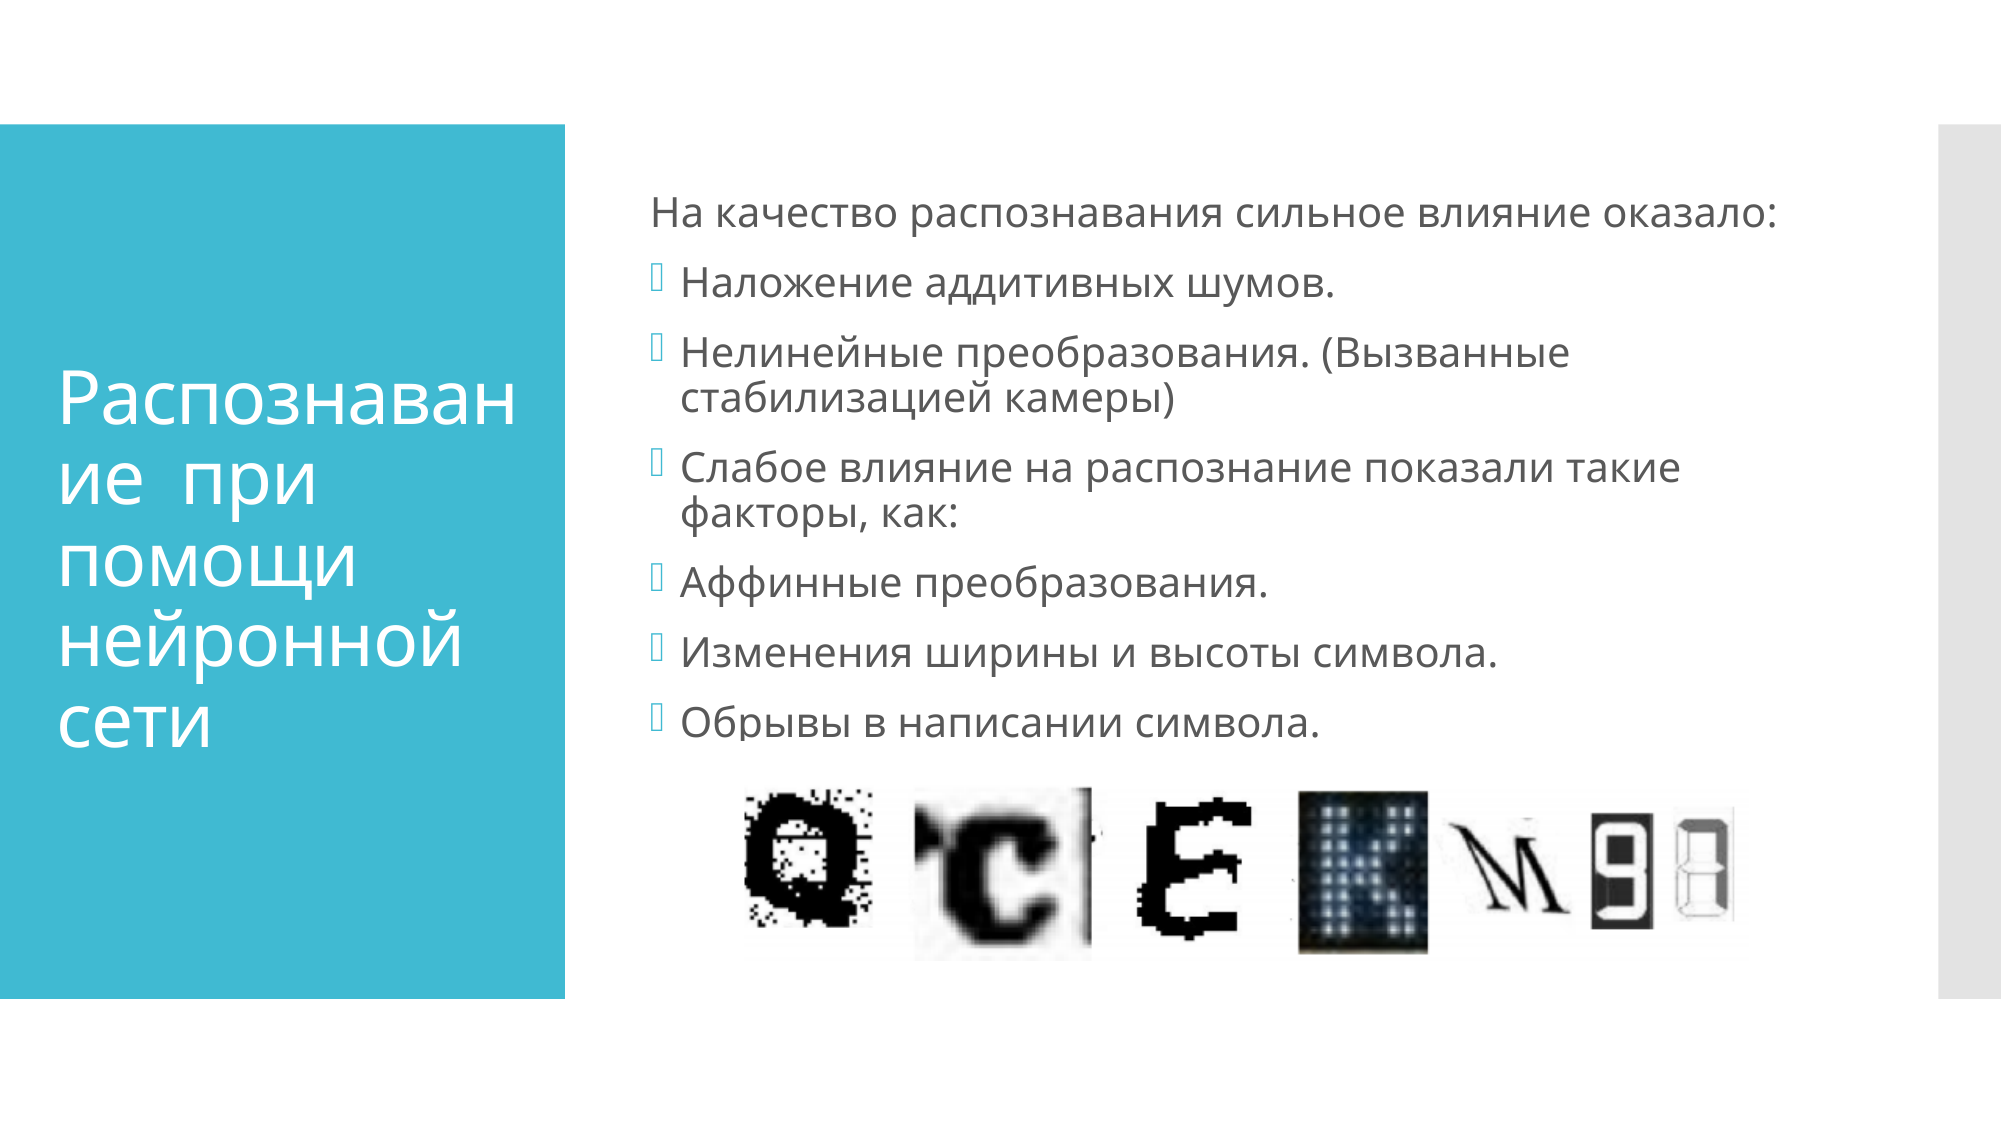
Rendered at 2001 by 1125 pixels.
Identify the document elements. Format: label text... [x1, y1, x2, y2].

picture [711, 741, 1758, 961]
list На качество распознавания сильное влияние оказало: Наложение аддитивных шумов. Нелинейные преобразования. (Вызванные стабилизацией камеры) Слабое влияние на распознание показали такие факторы, как: Аффинные преобразования. Изменения ширины и высоты символа. Обрывы в написании символа. [634, 141, 1835, 982]
title Распознавание при помощи нейронной сети [41, 184, 549, 940]
